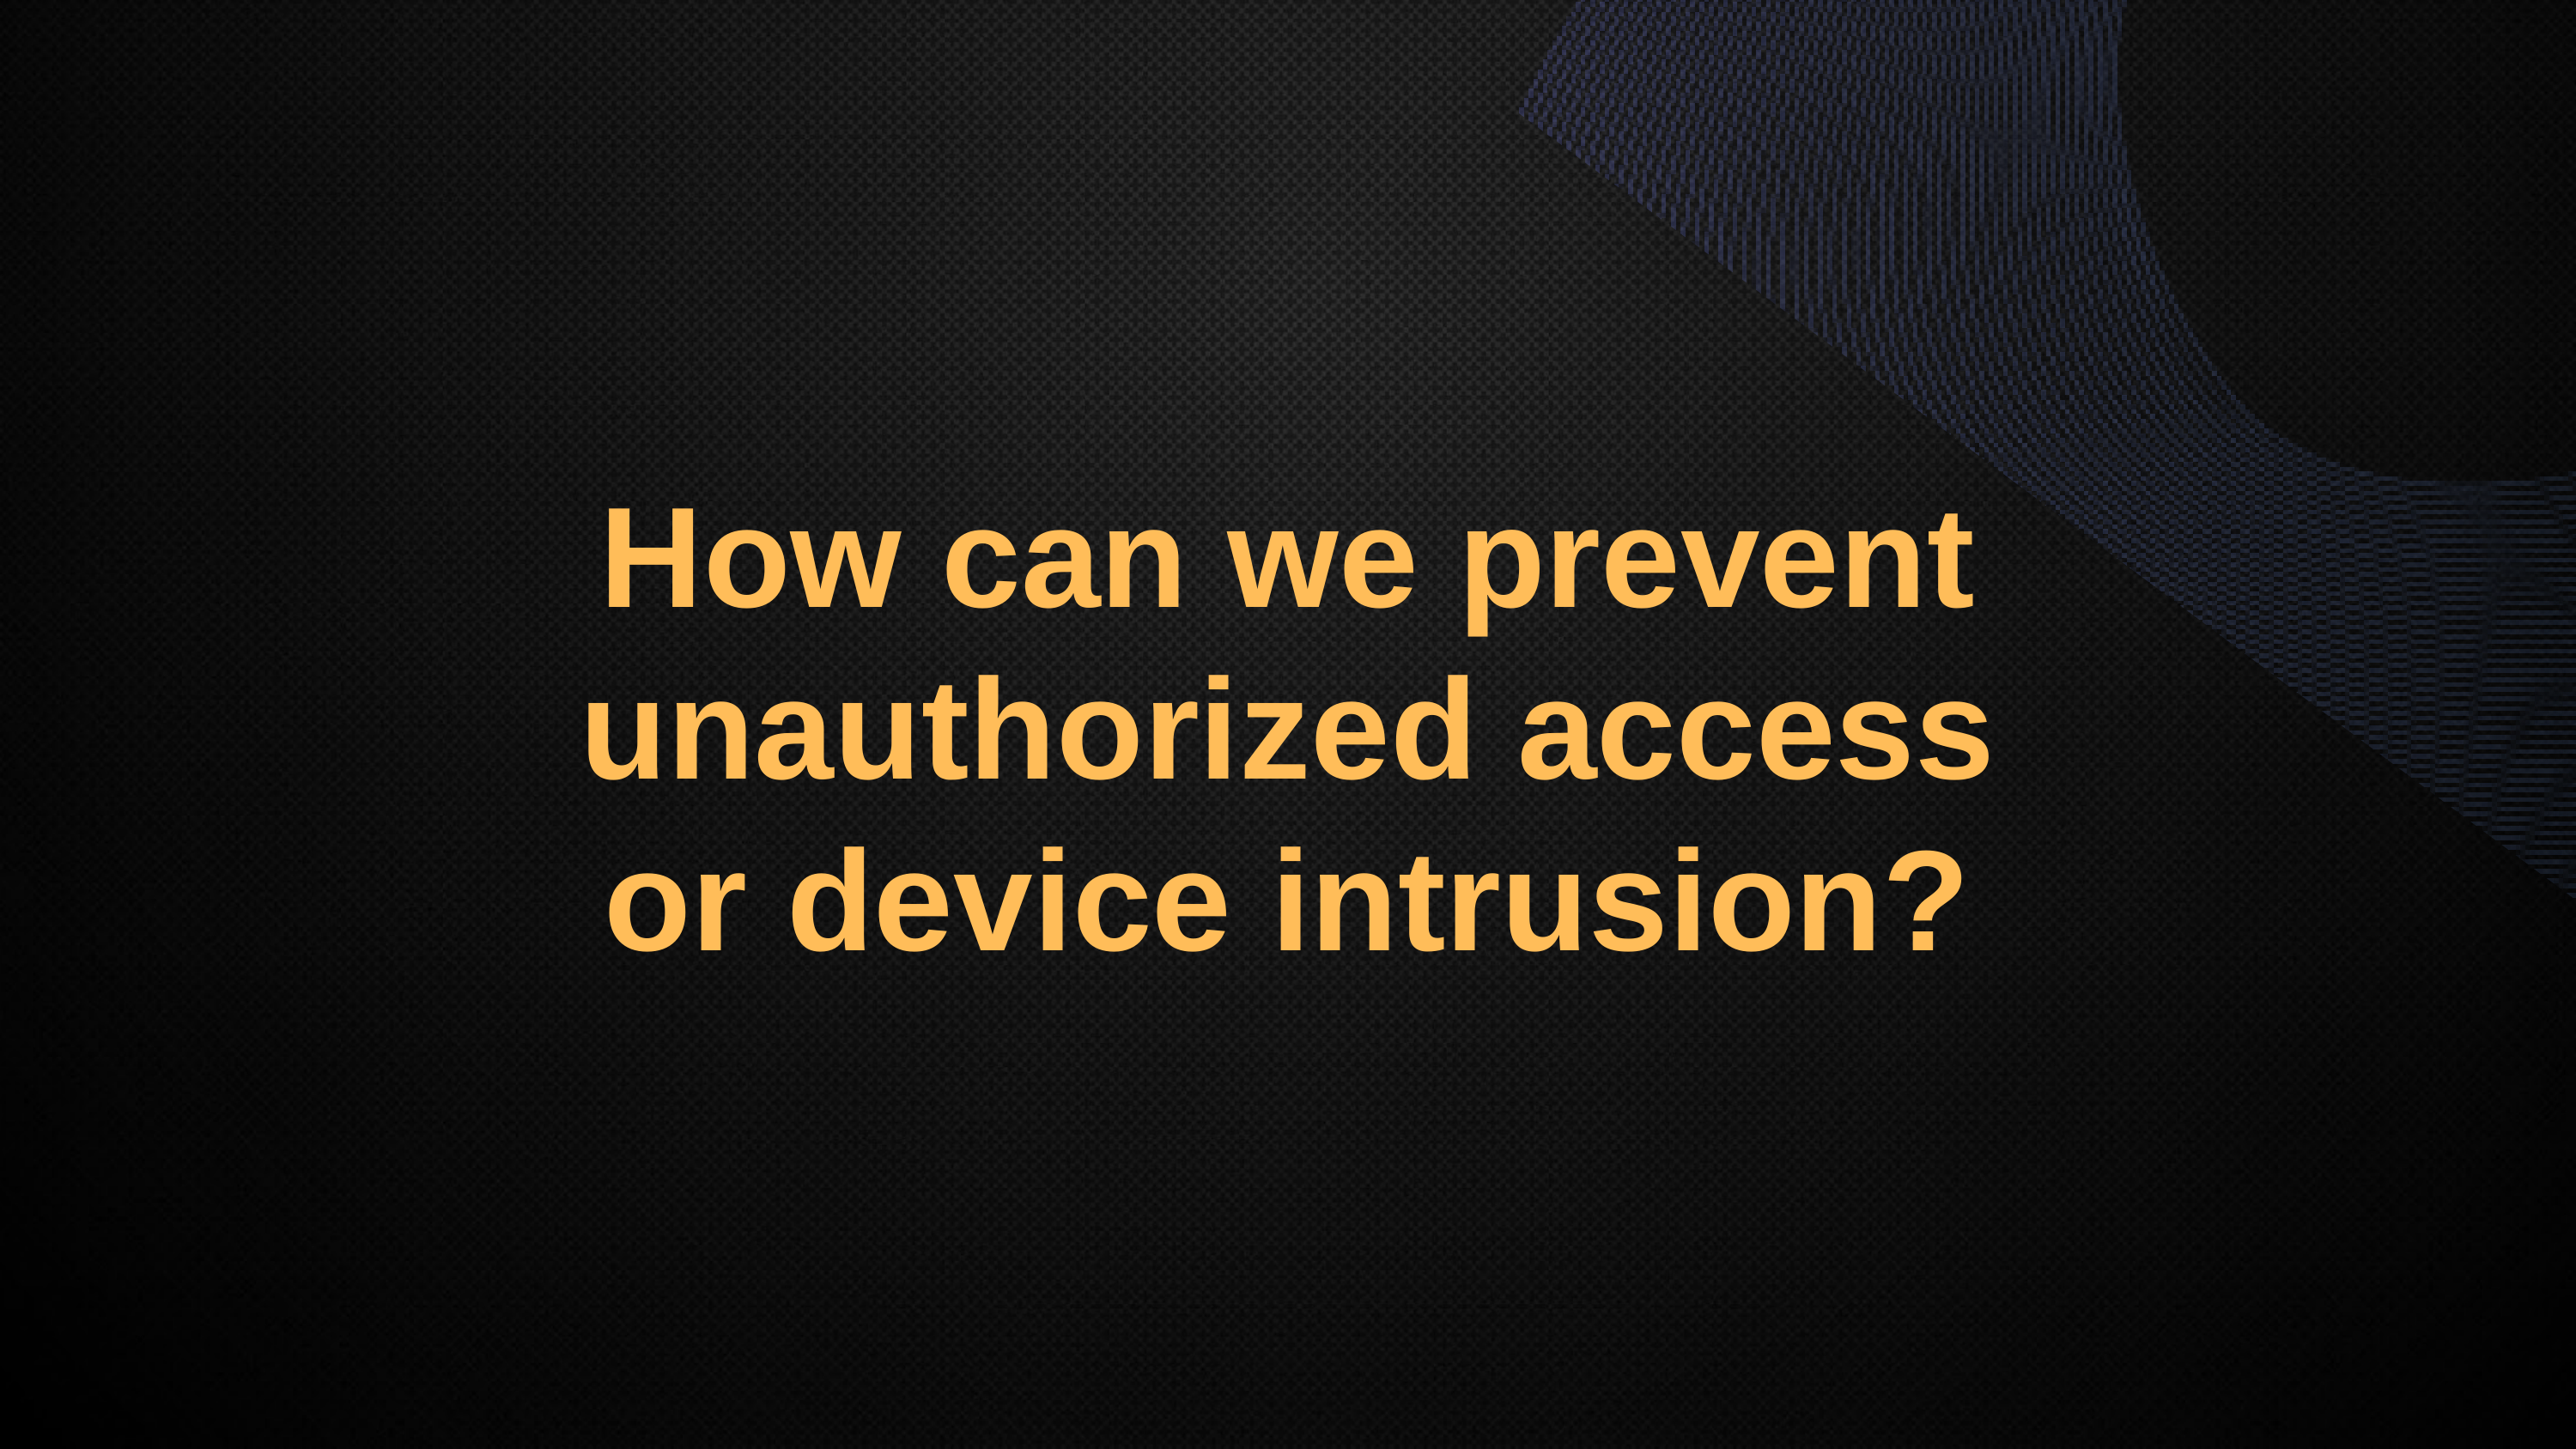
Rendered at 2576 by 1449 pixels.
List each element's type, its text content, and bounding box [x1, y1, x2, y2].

text_box [1415, 0, 2576, 900]
text_box How can we prevent unauthorized access or device intrusion? [467, 464, 2109, 979]
text_box [0, 0, 2576, 1449]
